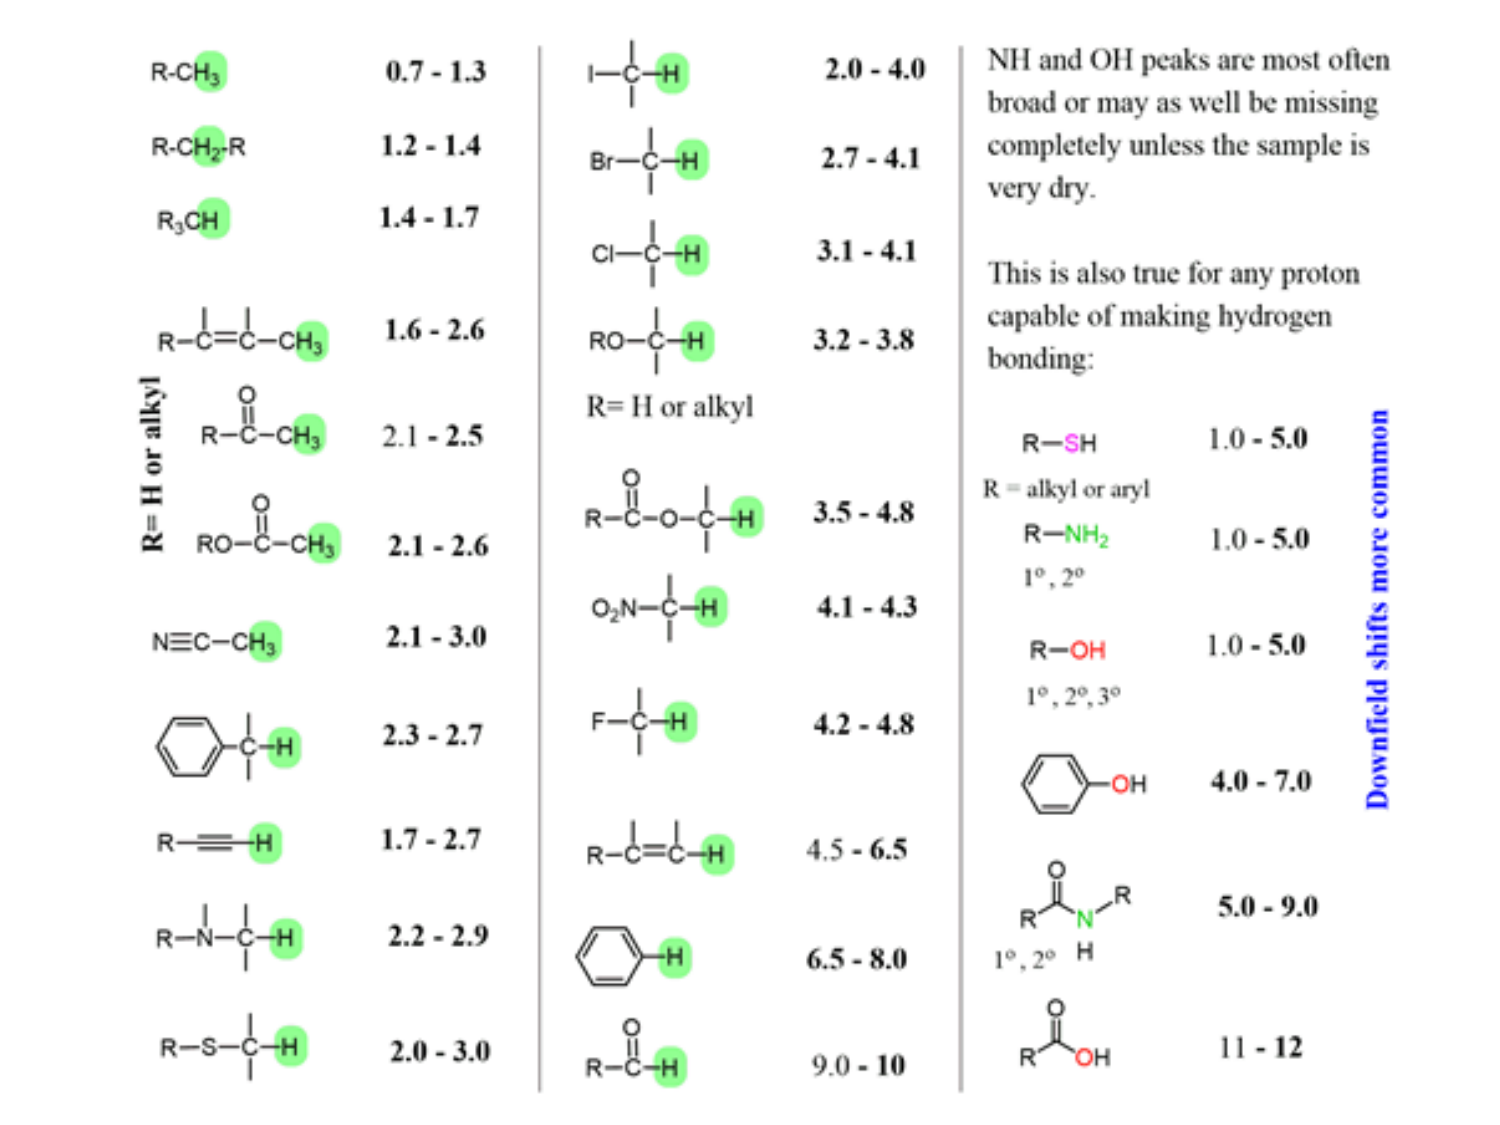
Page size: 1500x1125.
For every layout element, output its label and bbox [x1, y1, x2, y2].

picture [101, 18, 1412, 1116]
